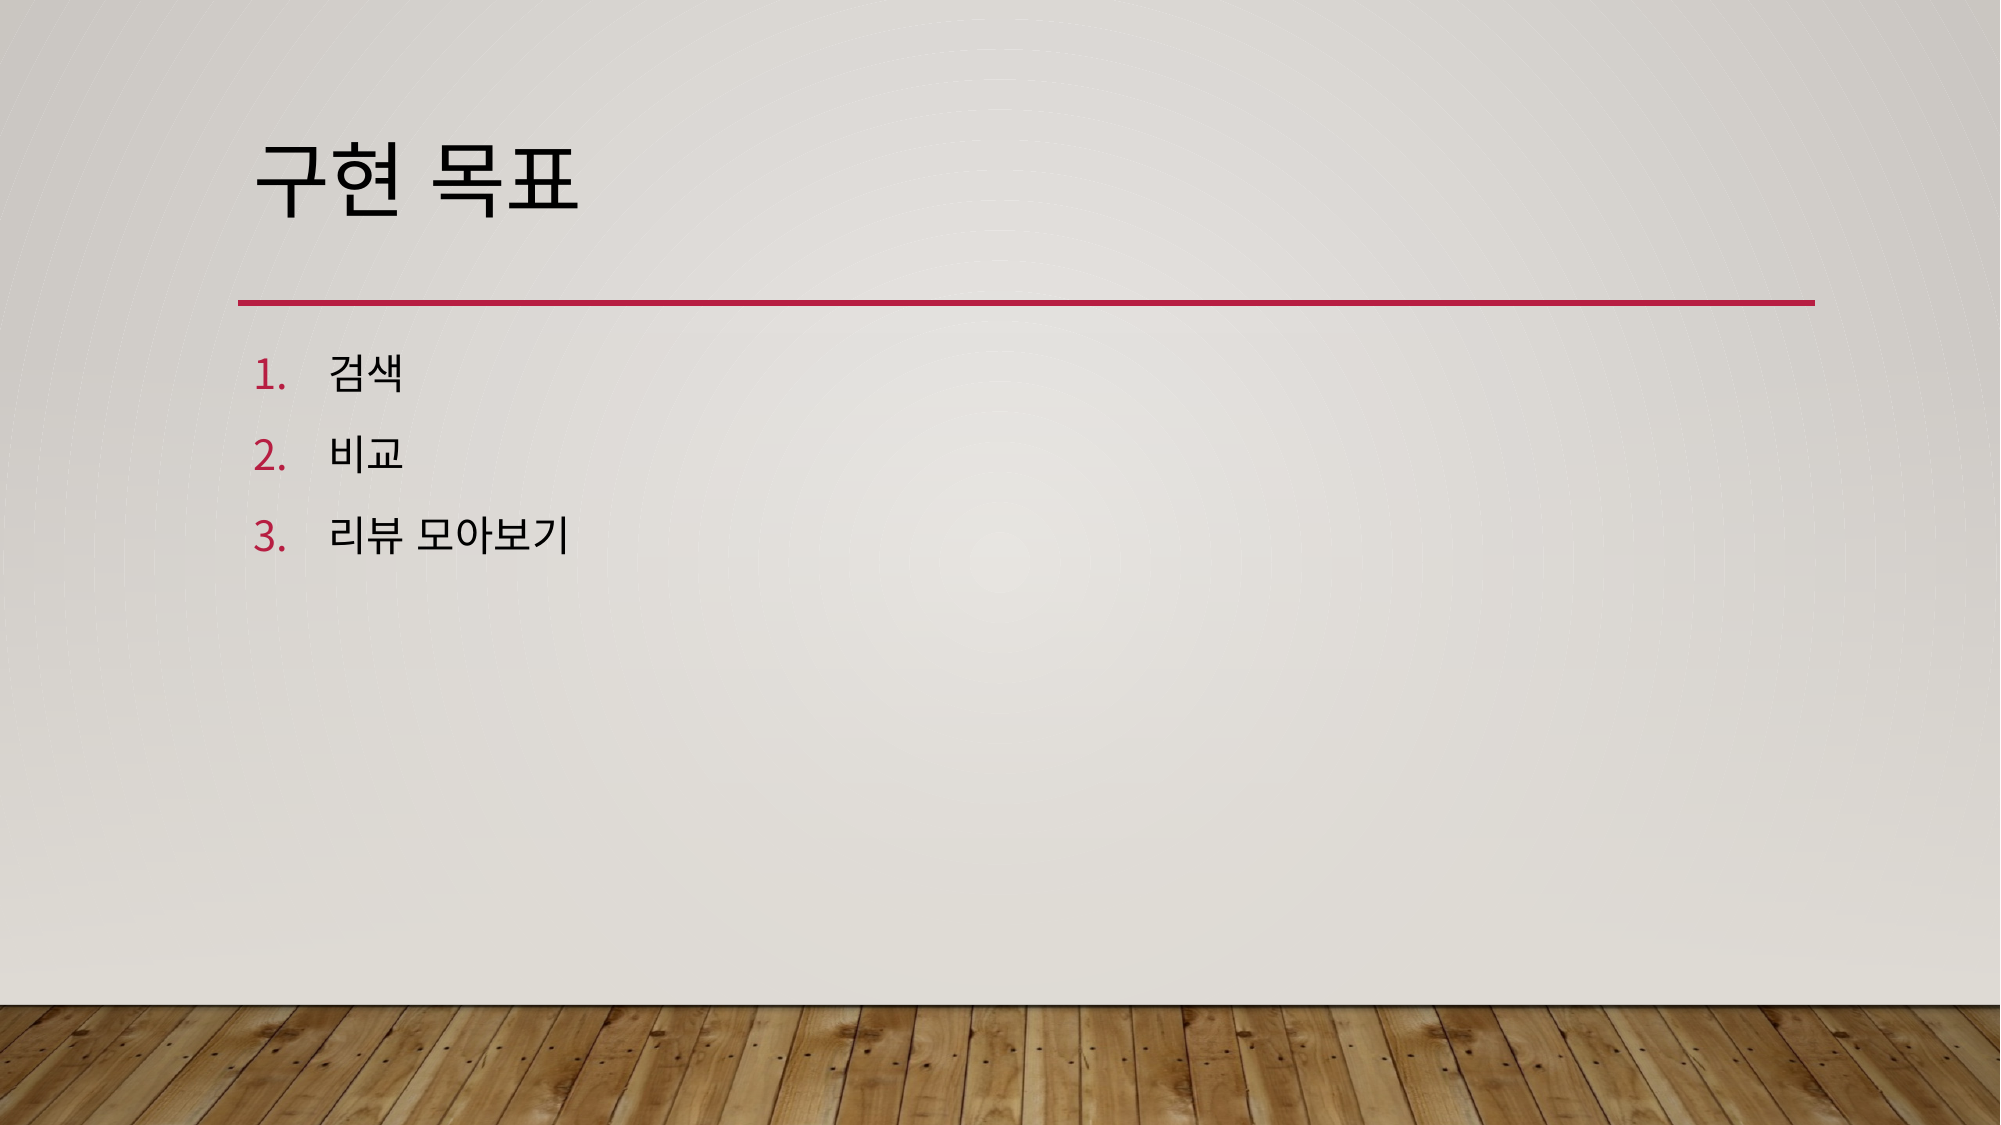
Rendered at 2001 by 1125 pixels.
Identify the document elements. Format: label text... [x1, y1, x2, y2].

picture [0, 1005, 2000, 1125]
title 구현 목표 [238, 131, 1814, 305]
list 검색 비교 리뷰 모아보기 [238, 330, 1814, 897]
